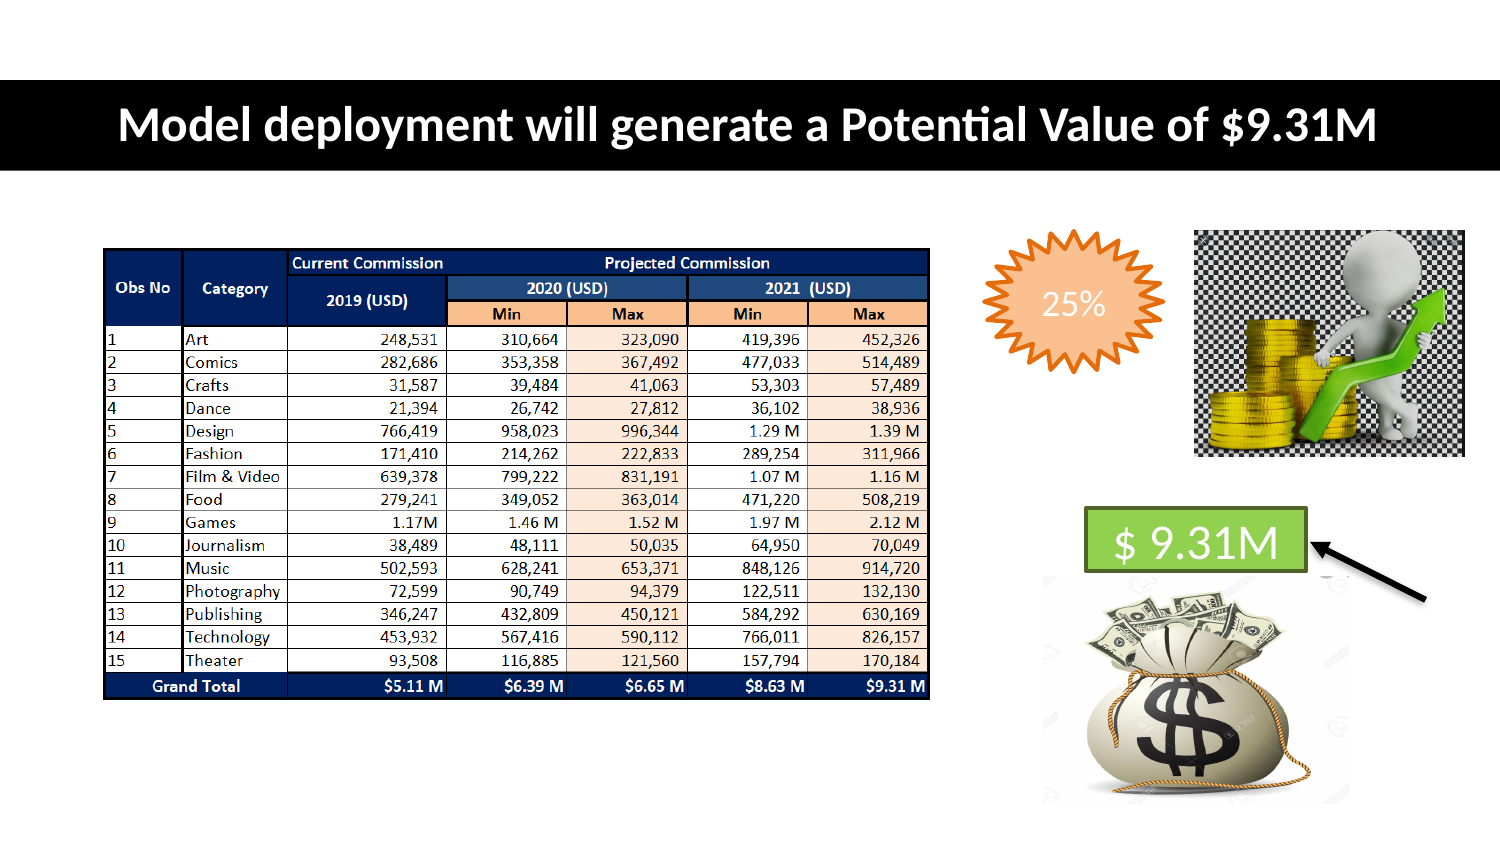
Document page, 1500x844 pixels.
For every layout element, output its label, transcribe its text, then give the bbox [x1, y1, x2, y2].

title Model deployment will generate a Potential Value of $9.31M [68, 79, 1448, 171]
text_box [1309, 541, 1426, 601]
picture [1194, 230, 1465, 457]
picture [100, 245, 932, 701]
text_box [0, 78, 1500, 173]
picture [1043, 576, 1349, 804]
text_box $ 9.31M [1084, 506, 1308, 573]
text_box 25% [982, 228, 1166, 375]
